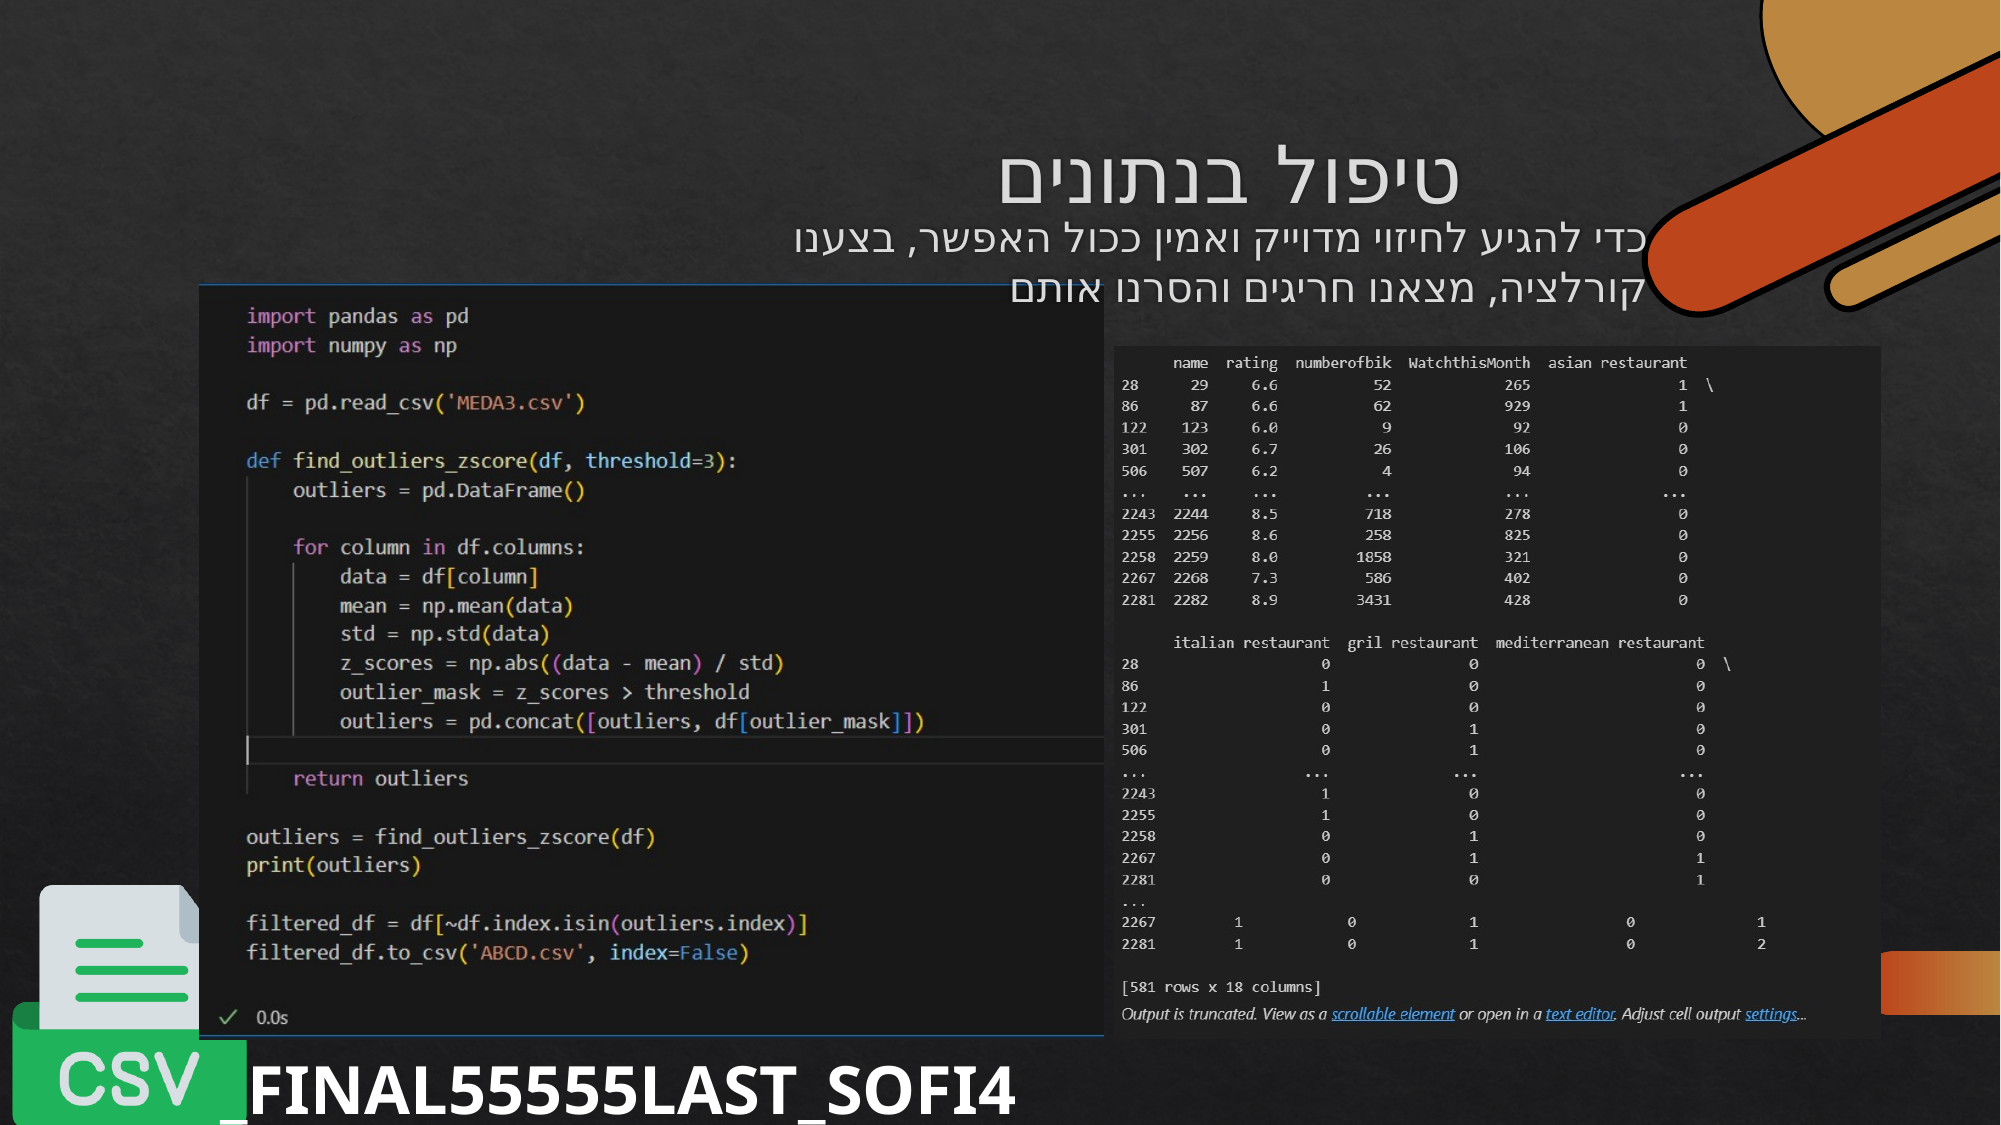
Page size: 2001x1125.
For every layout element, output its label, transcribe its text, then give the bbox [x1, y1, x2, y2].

title טיפול בנתונים [868, 115, 1590, 199]
picture [0, 283, 1104, 1125]
list כדי להגיע לחיזוי מדוייק ואמין ככול האפשר, בצענו קורלציה, מצאנו חריגים והסרנו אותם [739, 203, 1664, 341]
text_box _FINAL55555LAST_SOFI4 [281, 1052, 1033, 1125]
picture [1113, 346, 1881, 1039]
